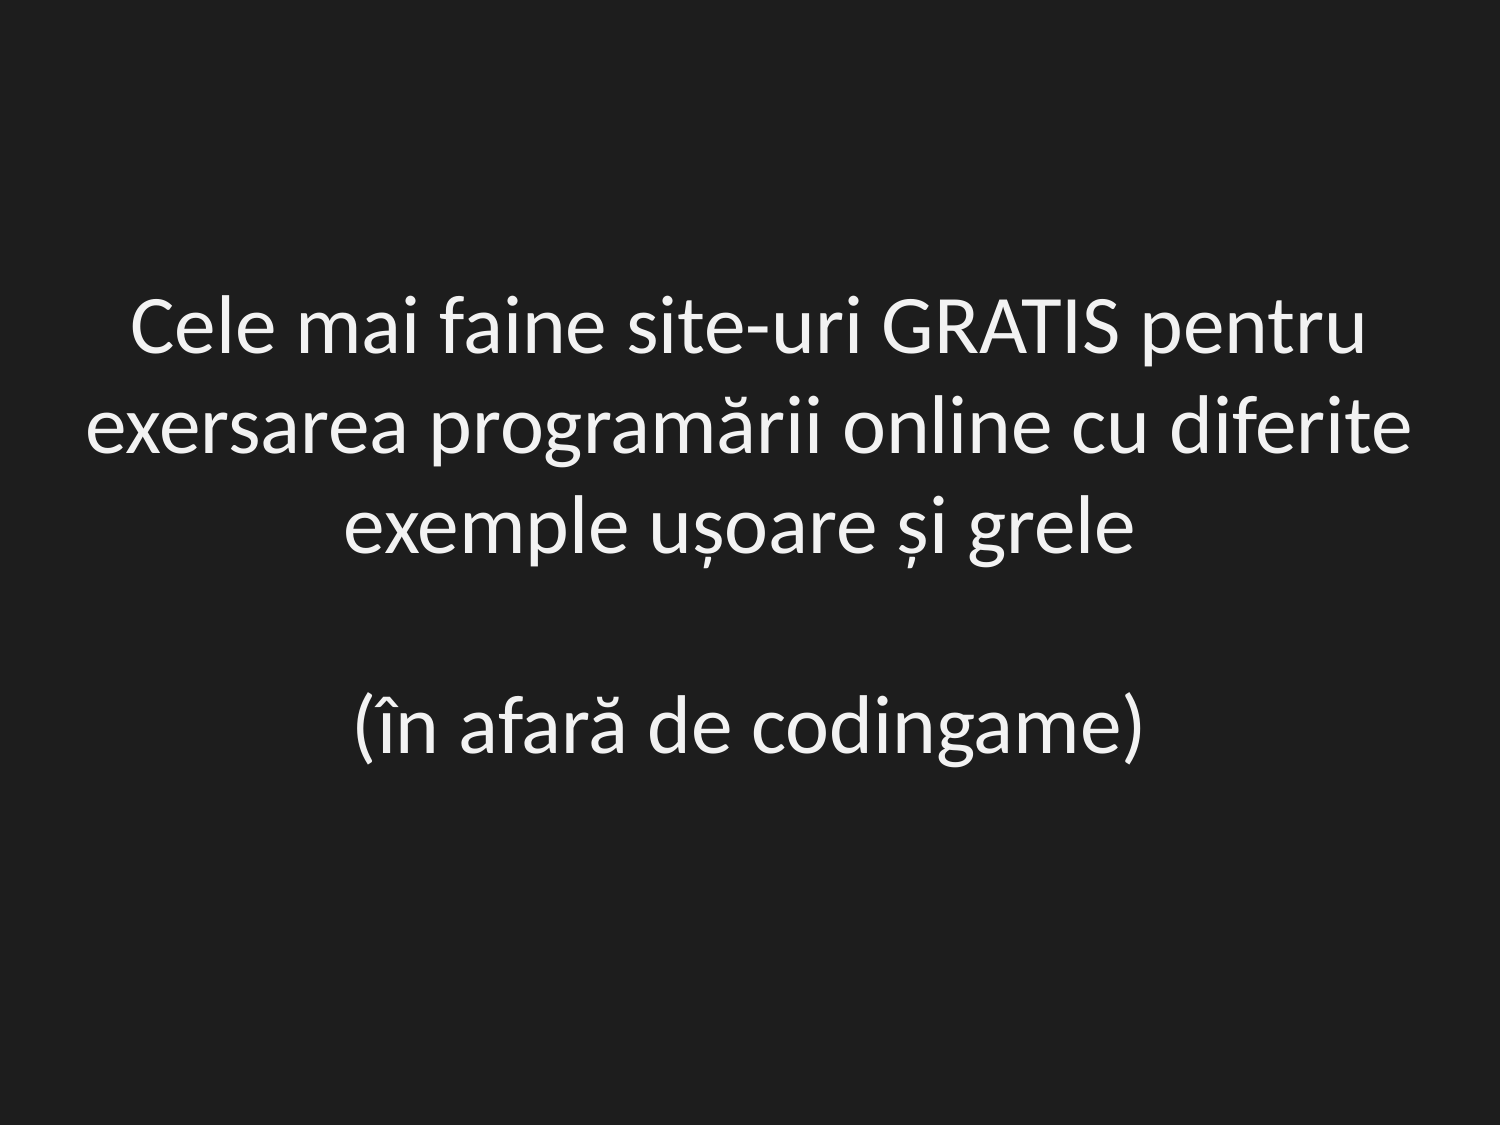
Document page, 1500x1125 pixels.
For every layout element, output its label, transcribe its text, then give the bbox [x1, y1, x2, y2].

text_box Cele mai faine site-uri GRATIS pentru exersarea programării online cu diferite exemple ușoare și grele (în afară de codingame) [0, 262, 1500, 778]
